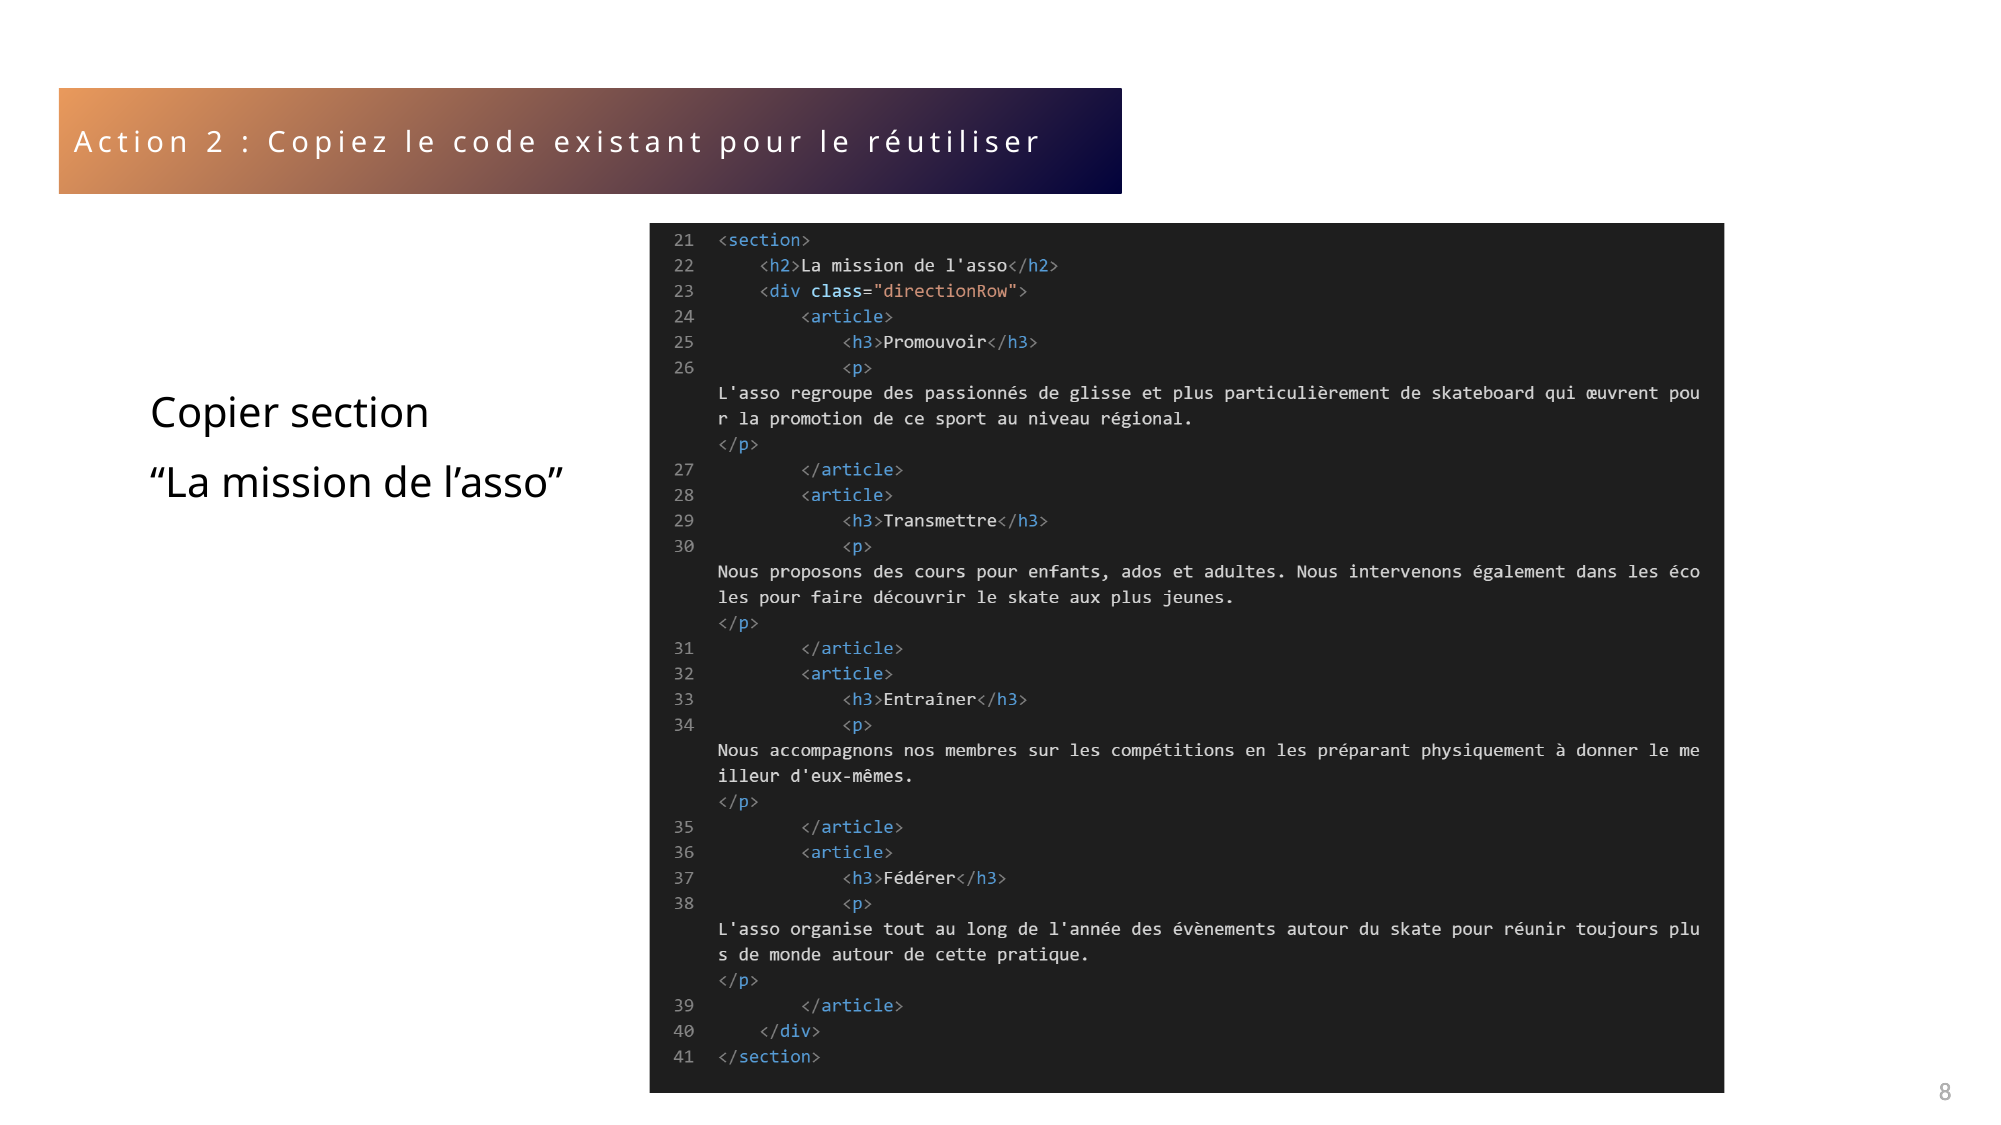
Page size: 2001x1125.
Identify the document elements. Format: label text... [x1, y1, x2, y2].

list Copier section “La mission de l’asso” [135, 377, 649, 860]
text_box Action 2 : Copiez le code existant pour le réutiliser [58, 88, 1122, 194]
picture [649, 223, 1725, 1093]
slide_number 8 [1894, 1061, 1967, 1121]
